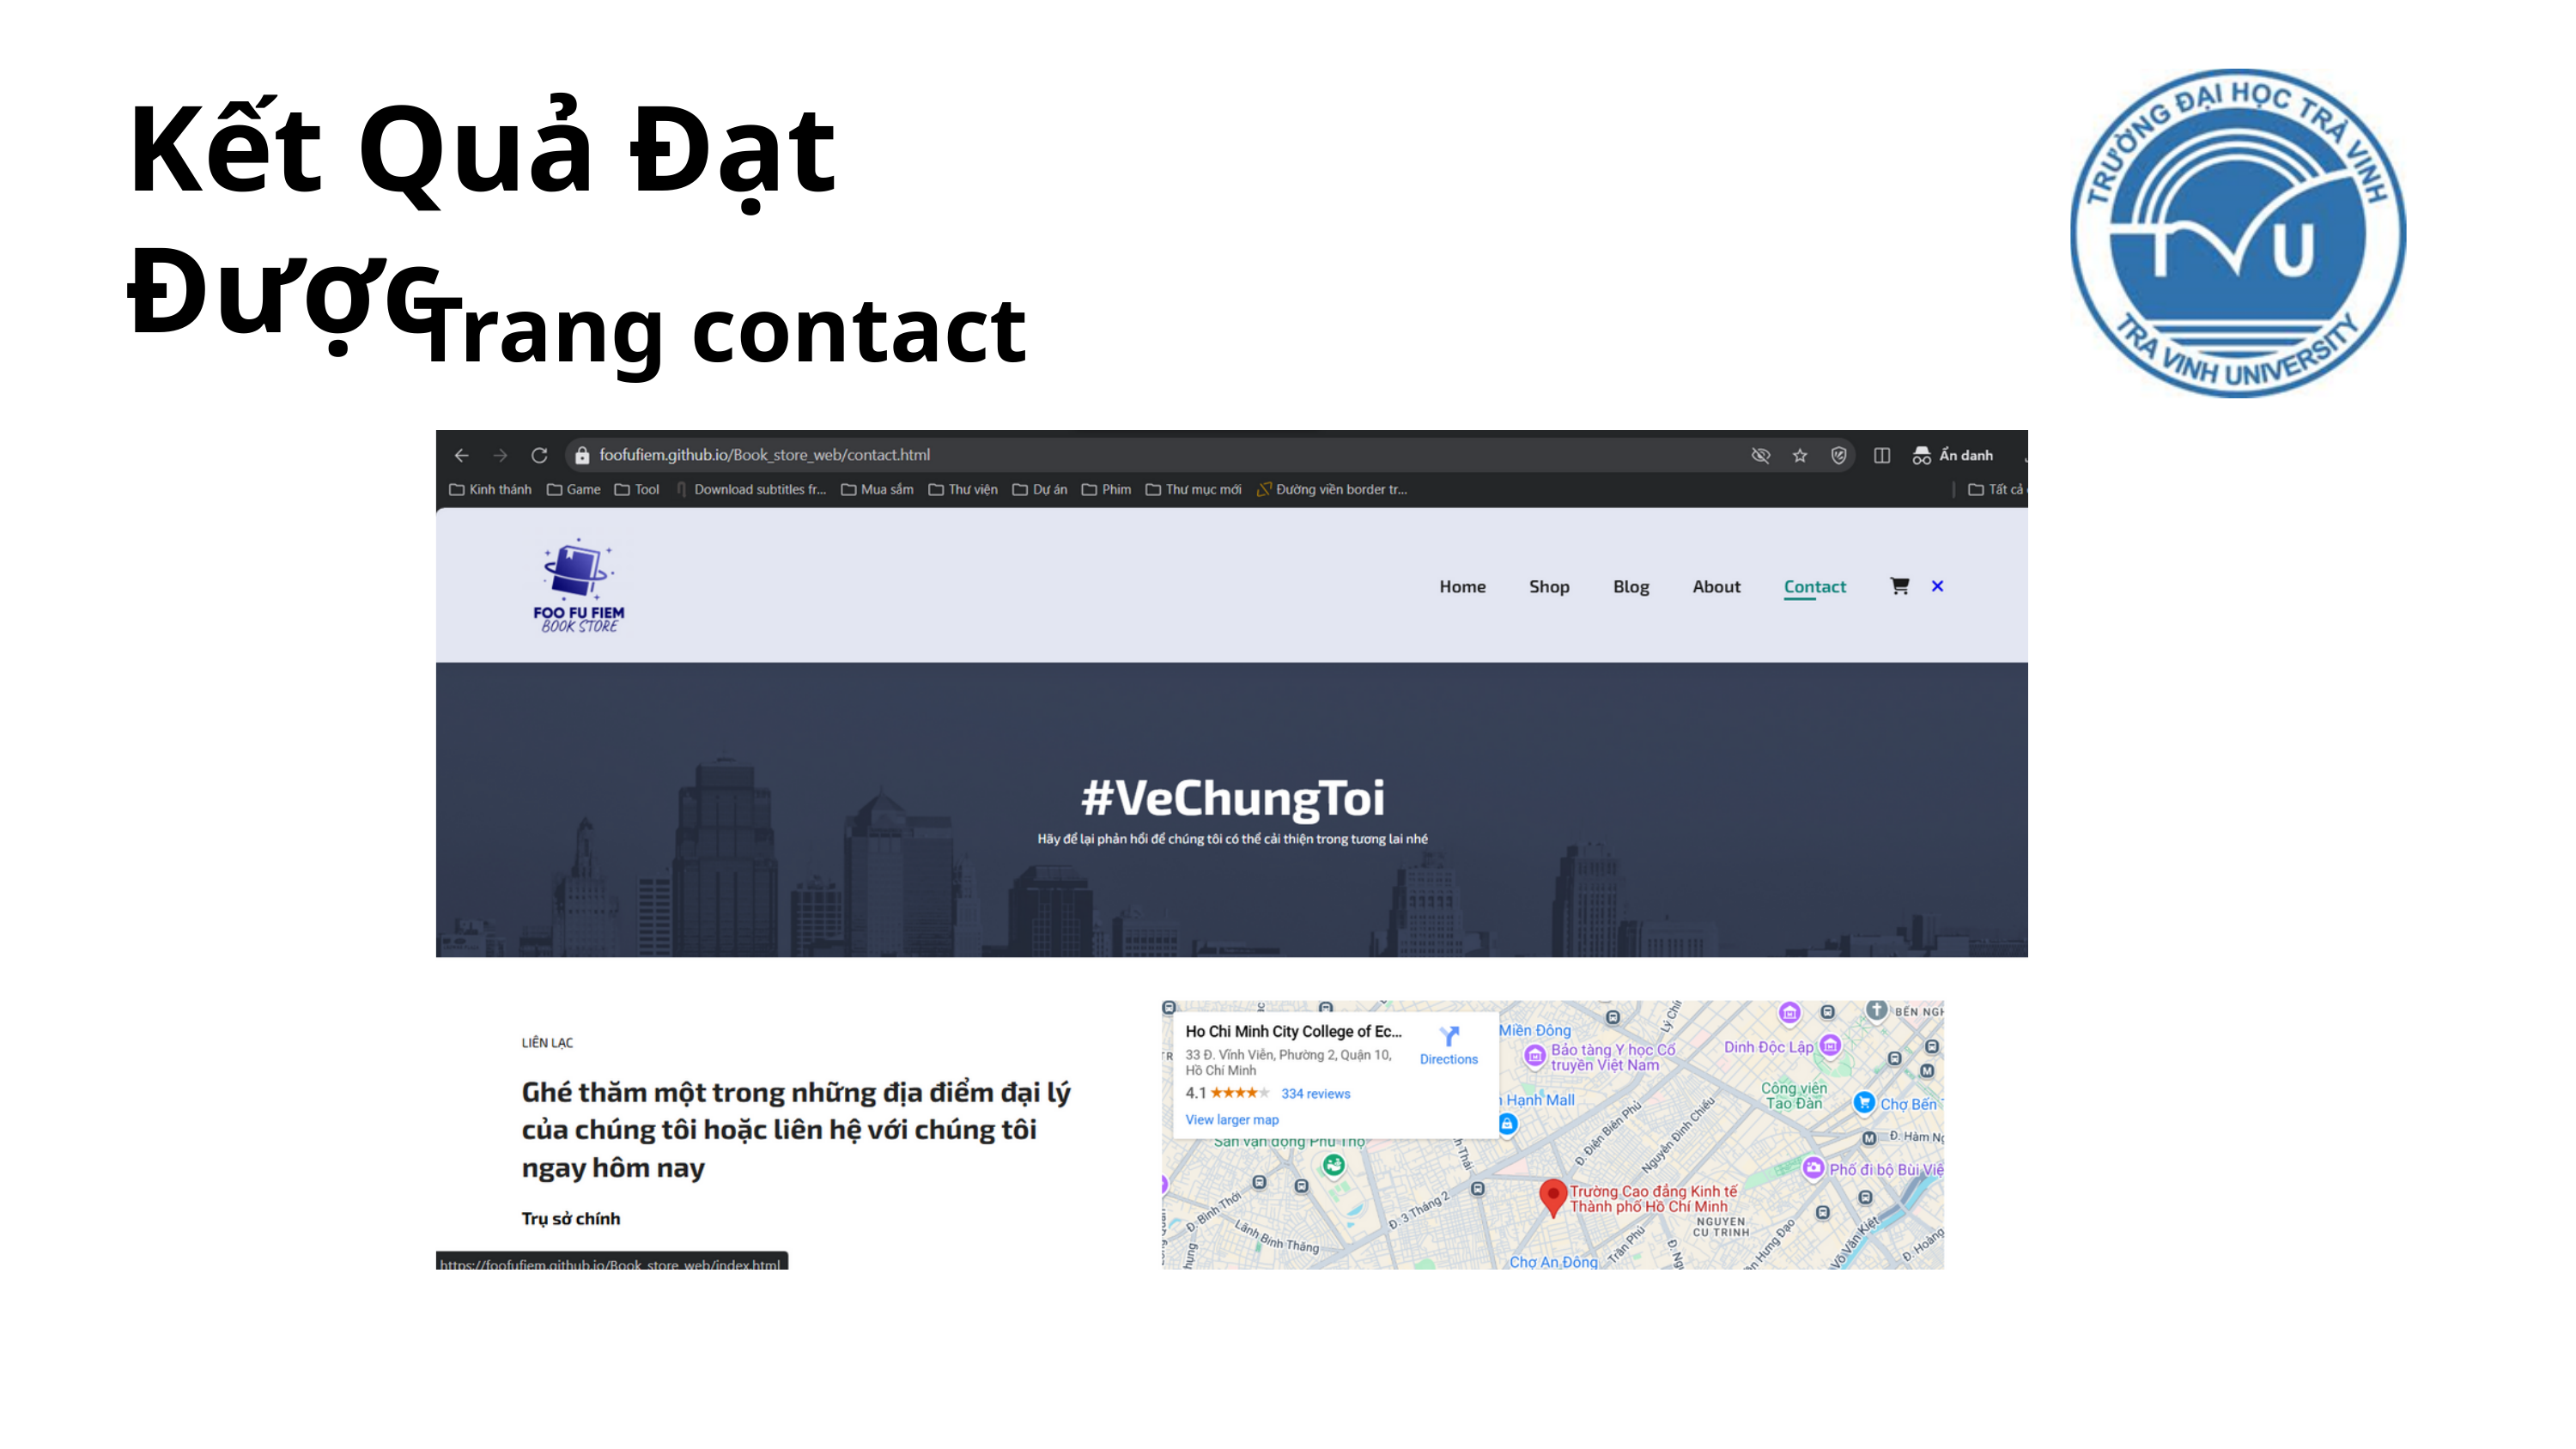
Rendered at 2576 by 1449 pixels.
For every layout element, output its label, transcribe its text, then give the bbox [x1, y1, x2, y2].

text_box Kết Quả Đạt Được [125, 73, 1188, 357]
text_box [2070, 69, 2407, 398]
text_box [435, 430, 2028, 1270]
text_box Trang contact [409, 254, 1032, 380]
